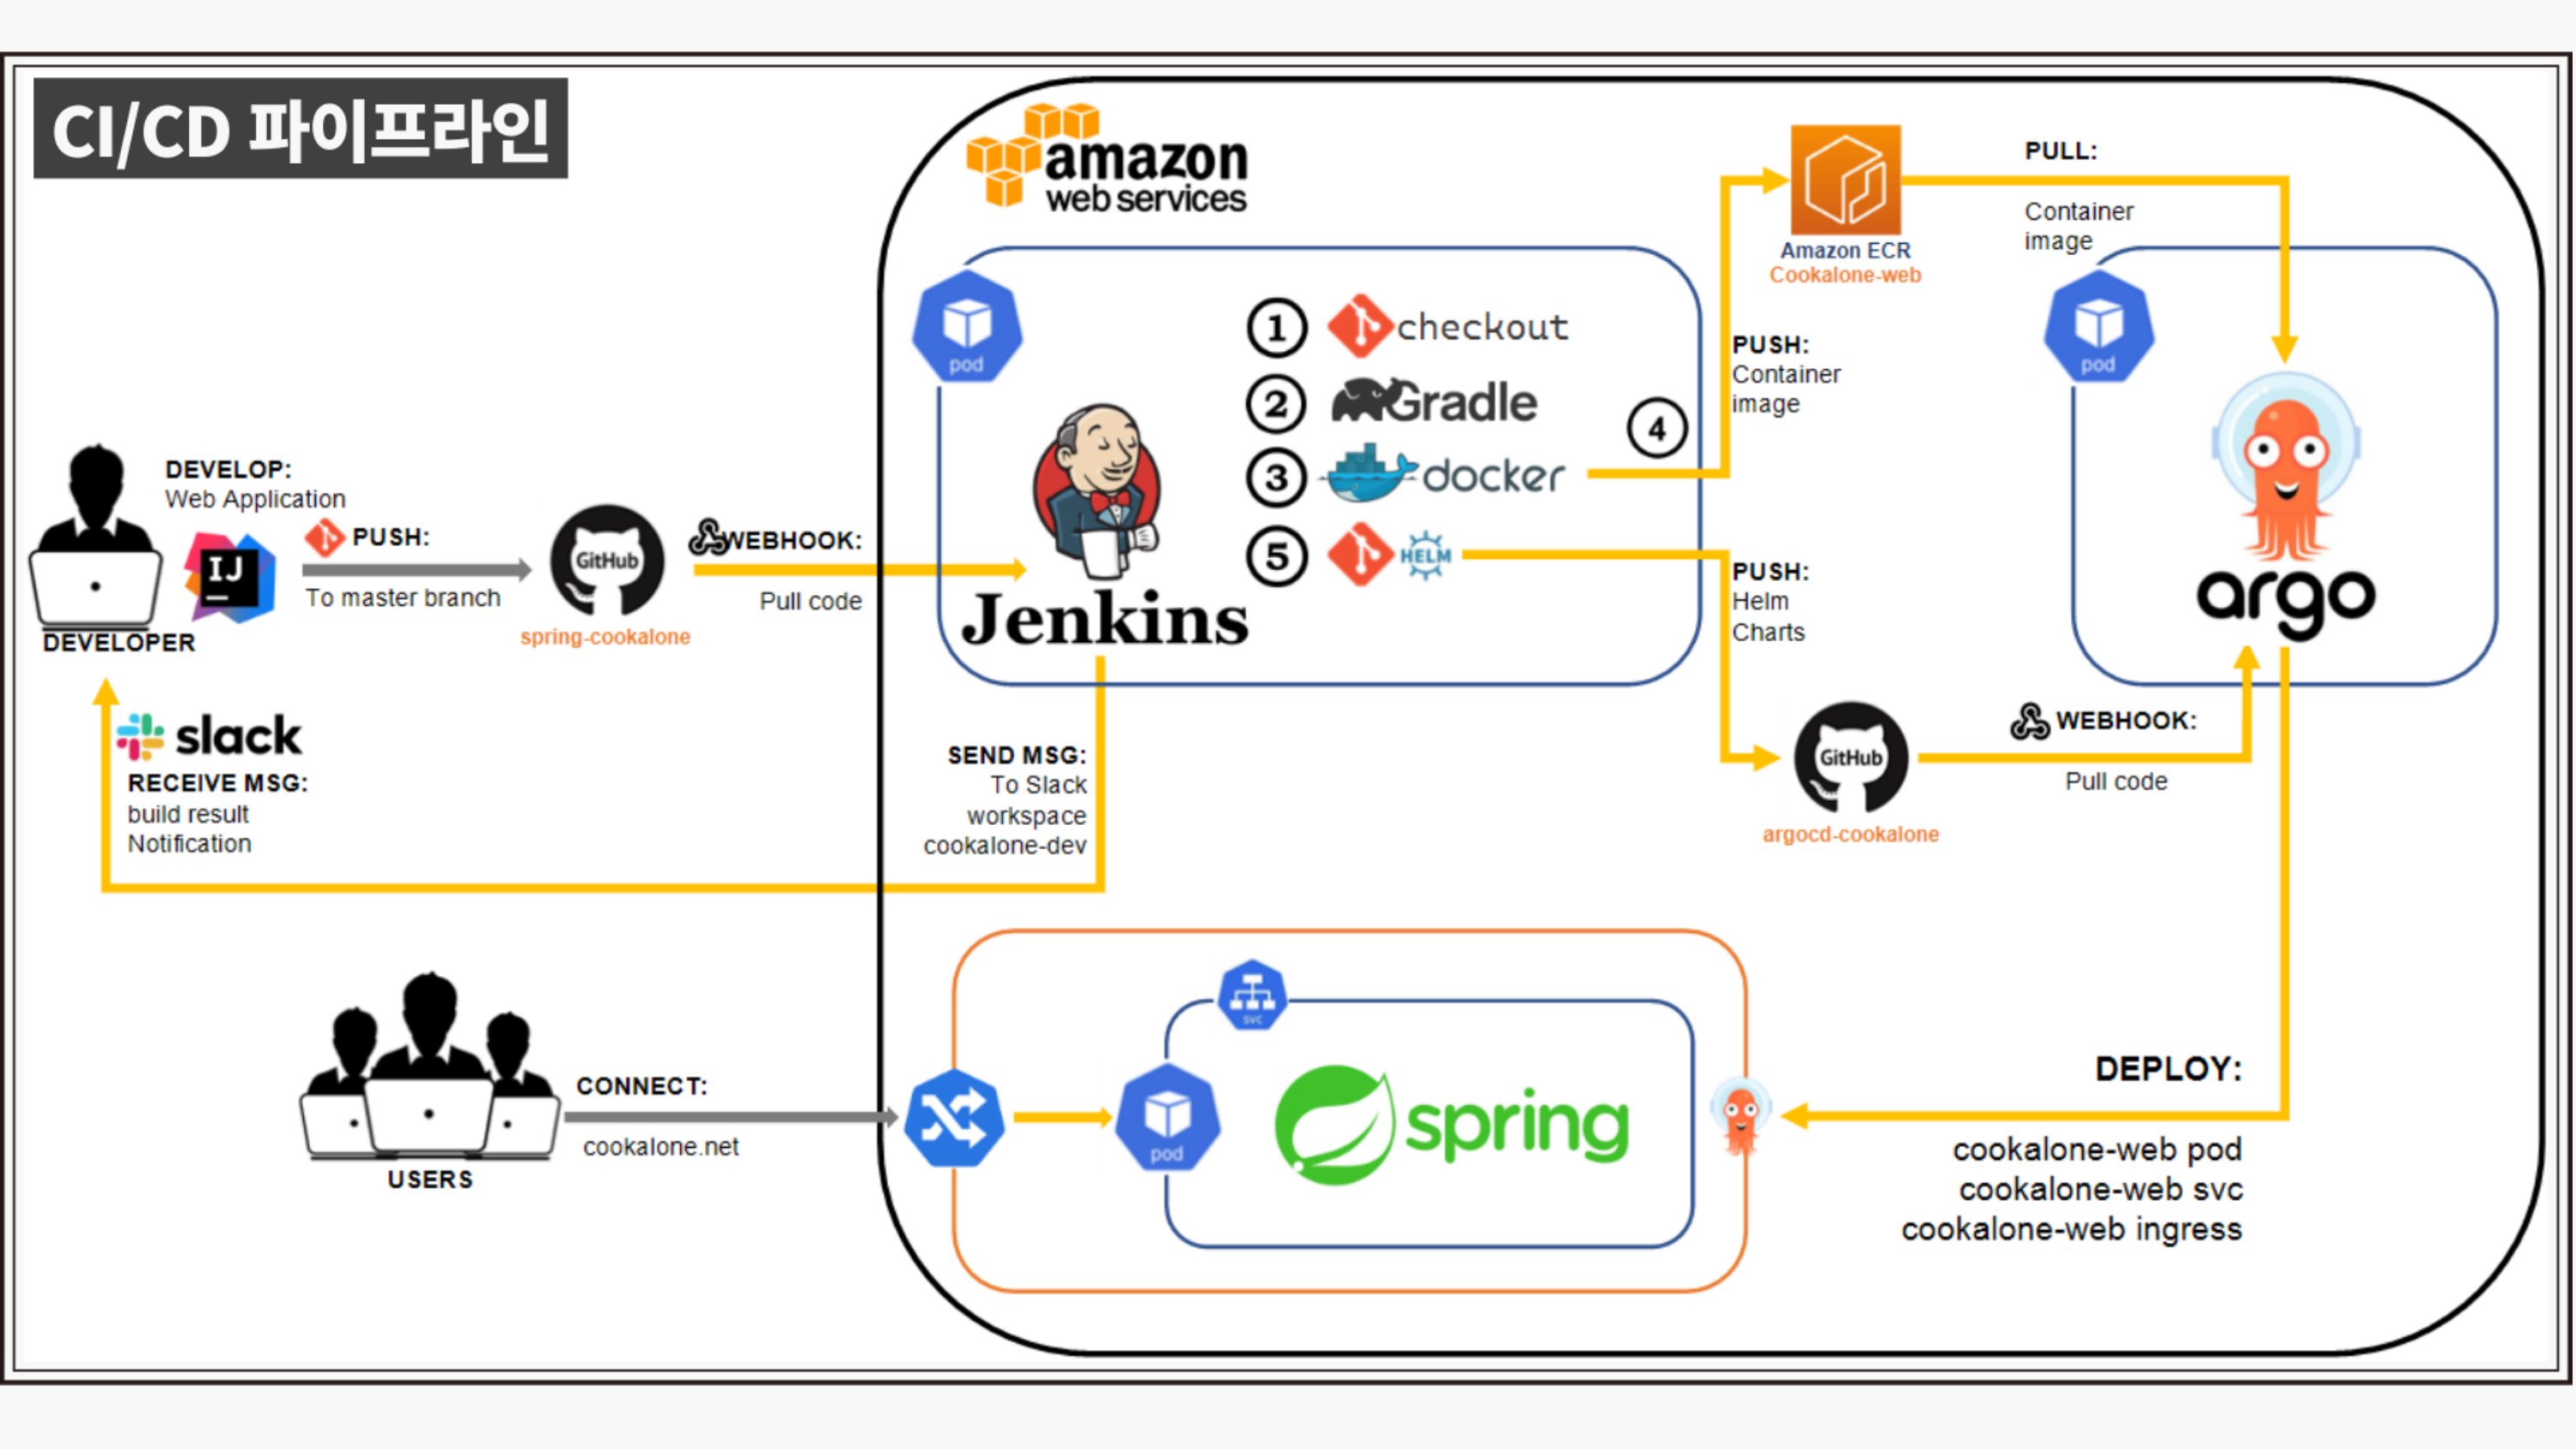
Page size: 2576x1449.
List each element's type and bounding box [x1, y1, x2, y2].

picture [23, 71, 600, 209]
text_box [24, 71, 2548, 1362]
text_box [0, 52, 2573, 1386]
